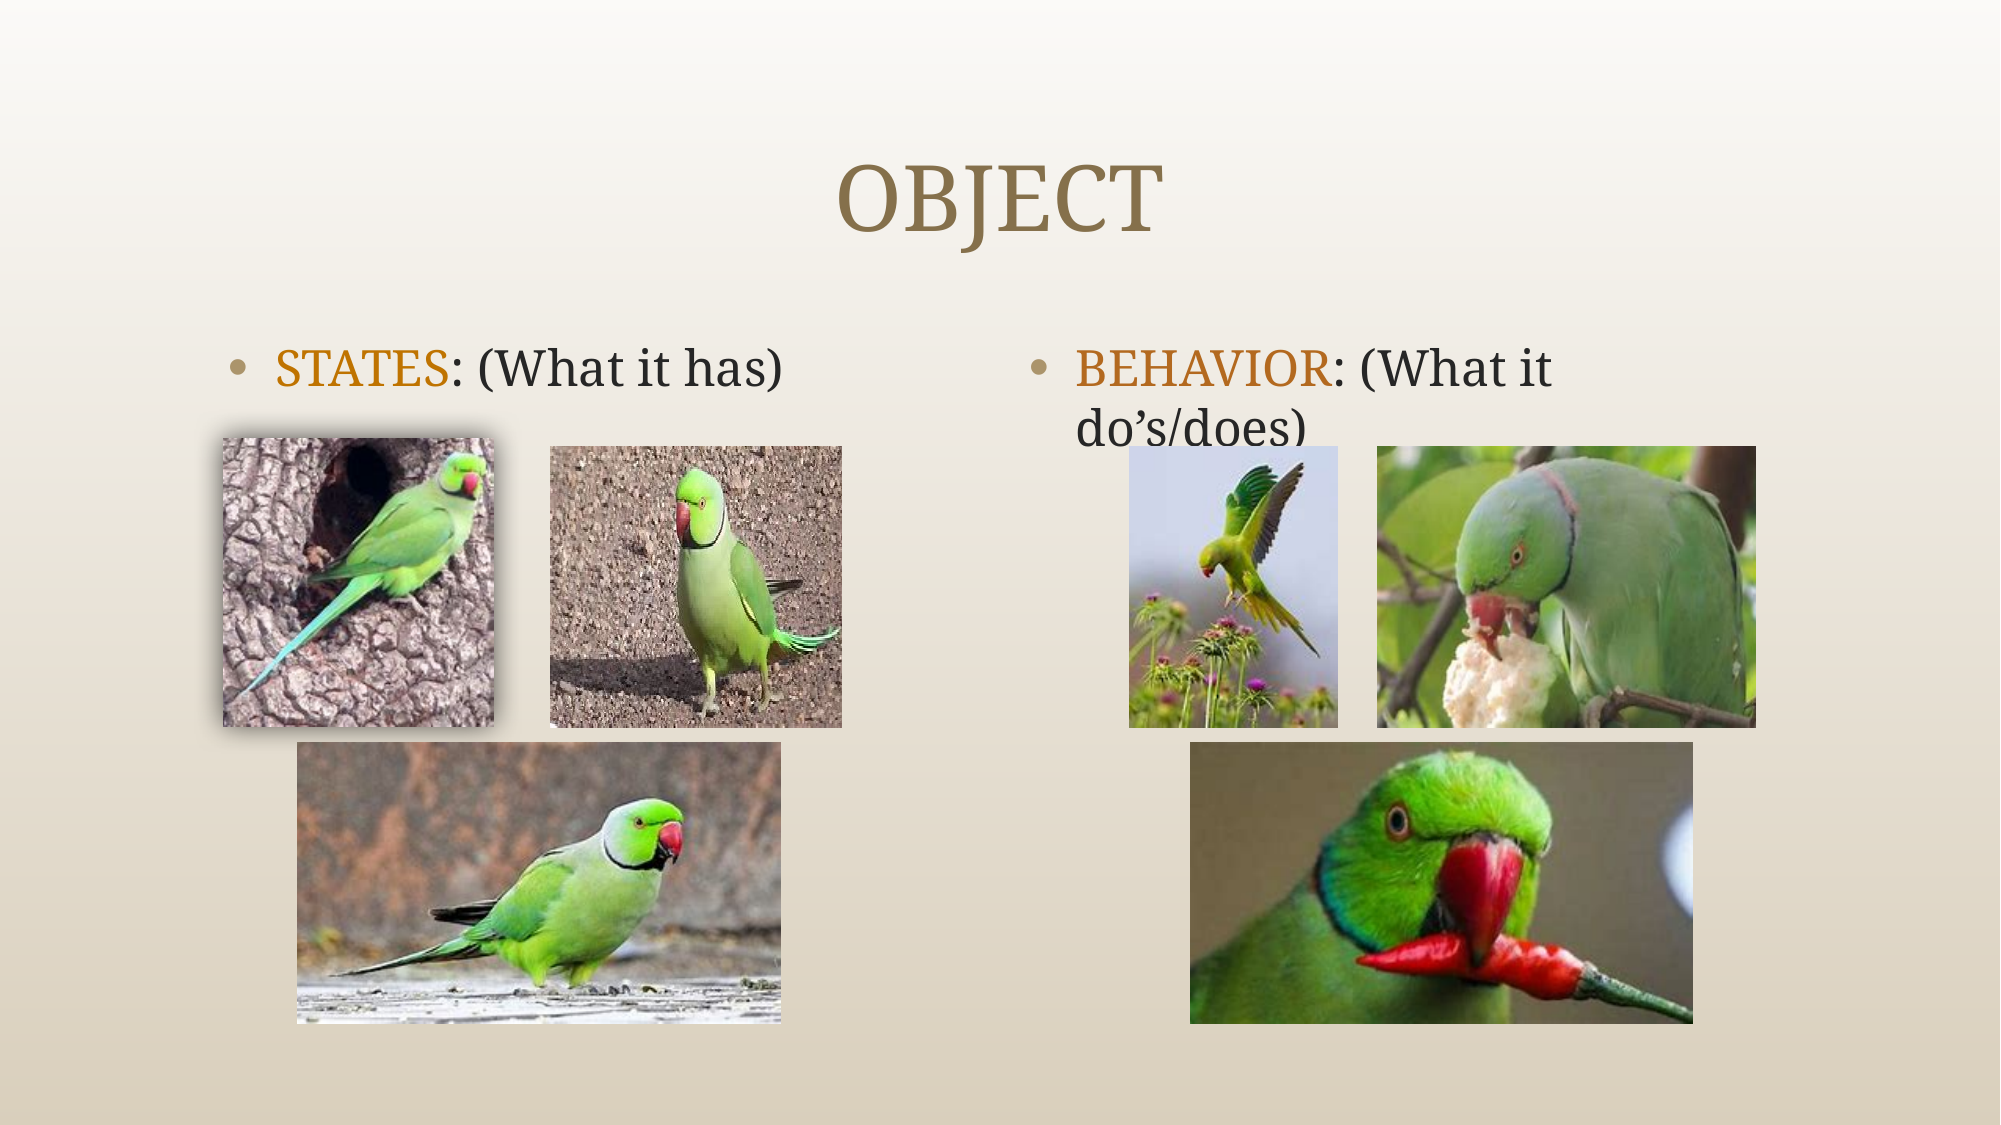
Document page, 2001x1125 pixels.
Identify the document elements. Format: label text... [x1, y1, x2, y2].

list BEHAVIOR: (What it do’s/does) [1013, 328, 1788, 963]
picture [1377, 446, 1757, 729]
title OBJECT [212, 101, 1788, 289]
list STATES: (What it has) [213, 328, 987, 963]
picture [550, 446, 842, 729]
picture [297, 742, 781, 1025]
picture [1129, 446, 1338, 729]
picture [223, 438, 495, 727]
picture [1190, 742, 1693, 1025]
